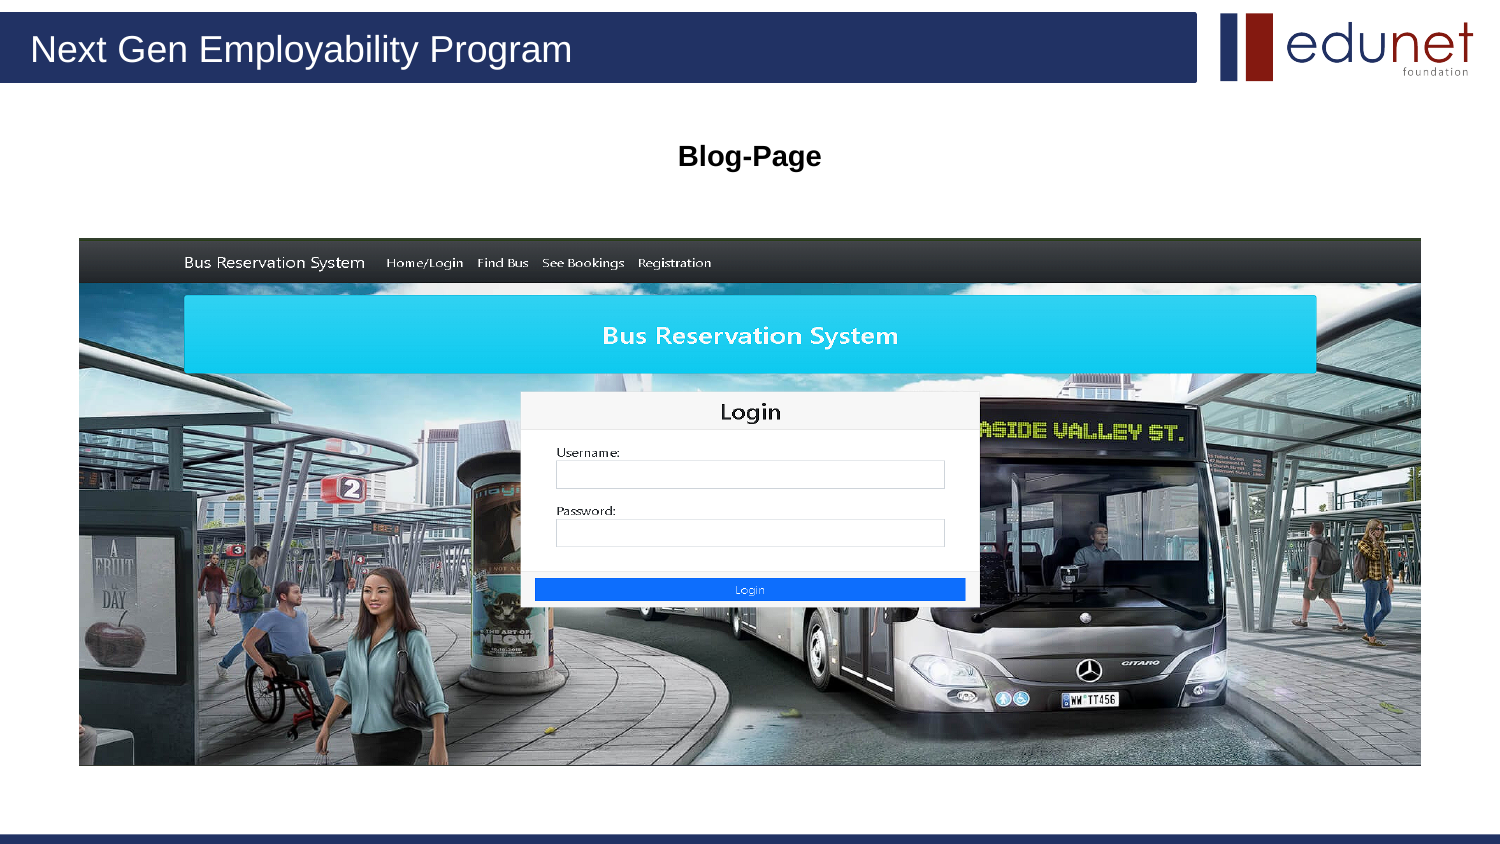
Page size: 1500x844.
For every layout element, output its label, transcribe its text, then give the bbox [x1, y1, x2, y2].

picture [79, 238, 1421, 766]
title Blog-Page [103, 101, 1397, 208]
picture [1279, 14, 1482, 83]
